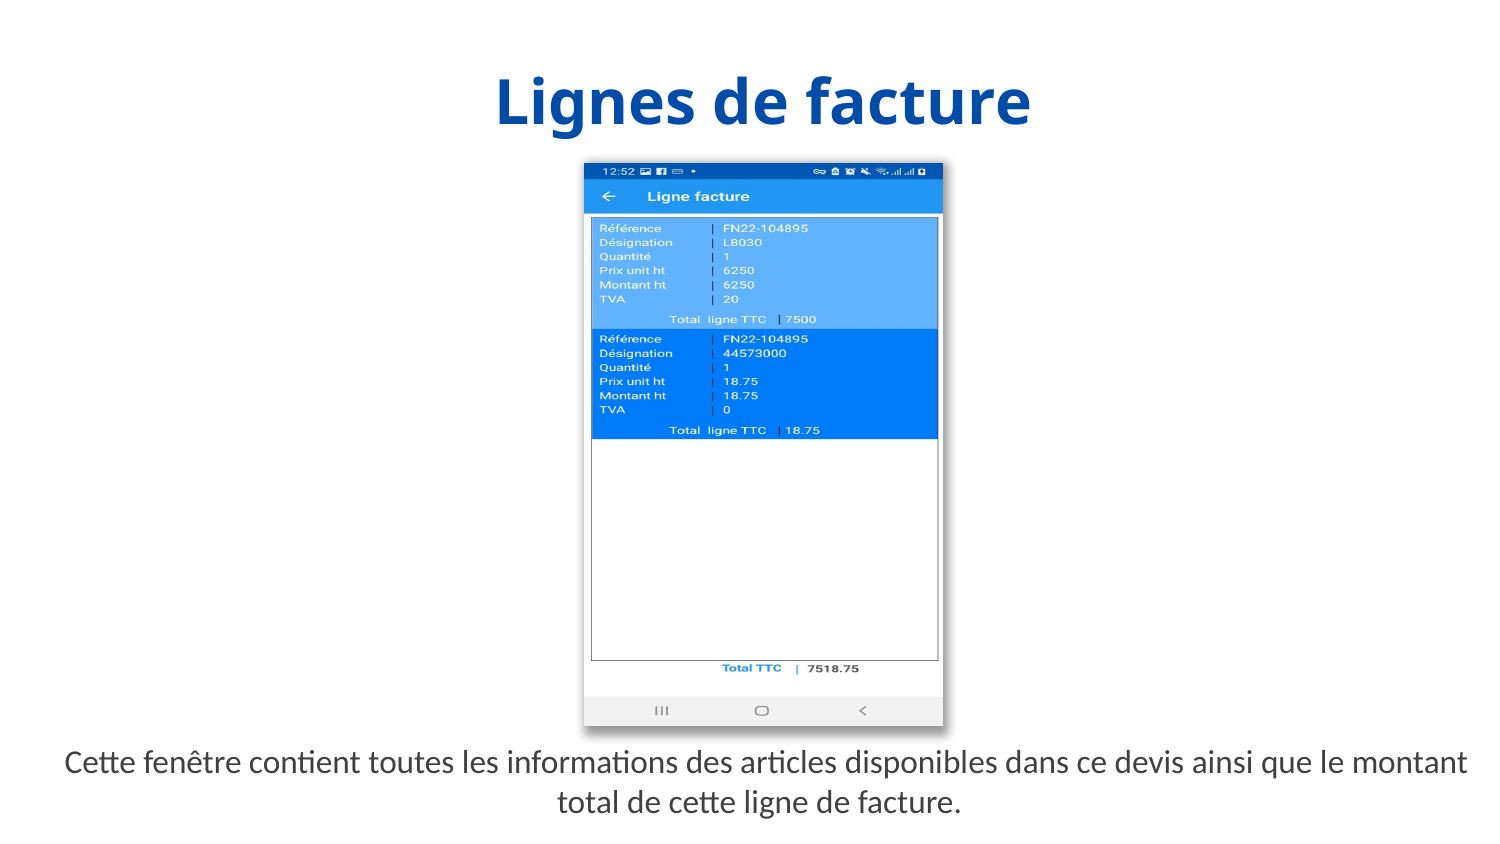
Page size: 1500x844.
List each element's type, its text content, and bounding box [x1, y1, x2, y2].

title Lignes de facture [360, 29, 1167, 154]
subtitle Cette fenêtre contient toutes les informations des articles disponibles dans ce devis ainsi que le montant total de cette ligne de facture. [37, 725, 1490, 830]
picture [584, 163, 943, 726]
